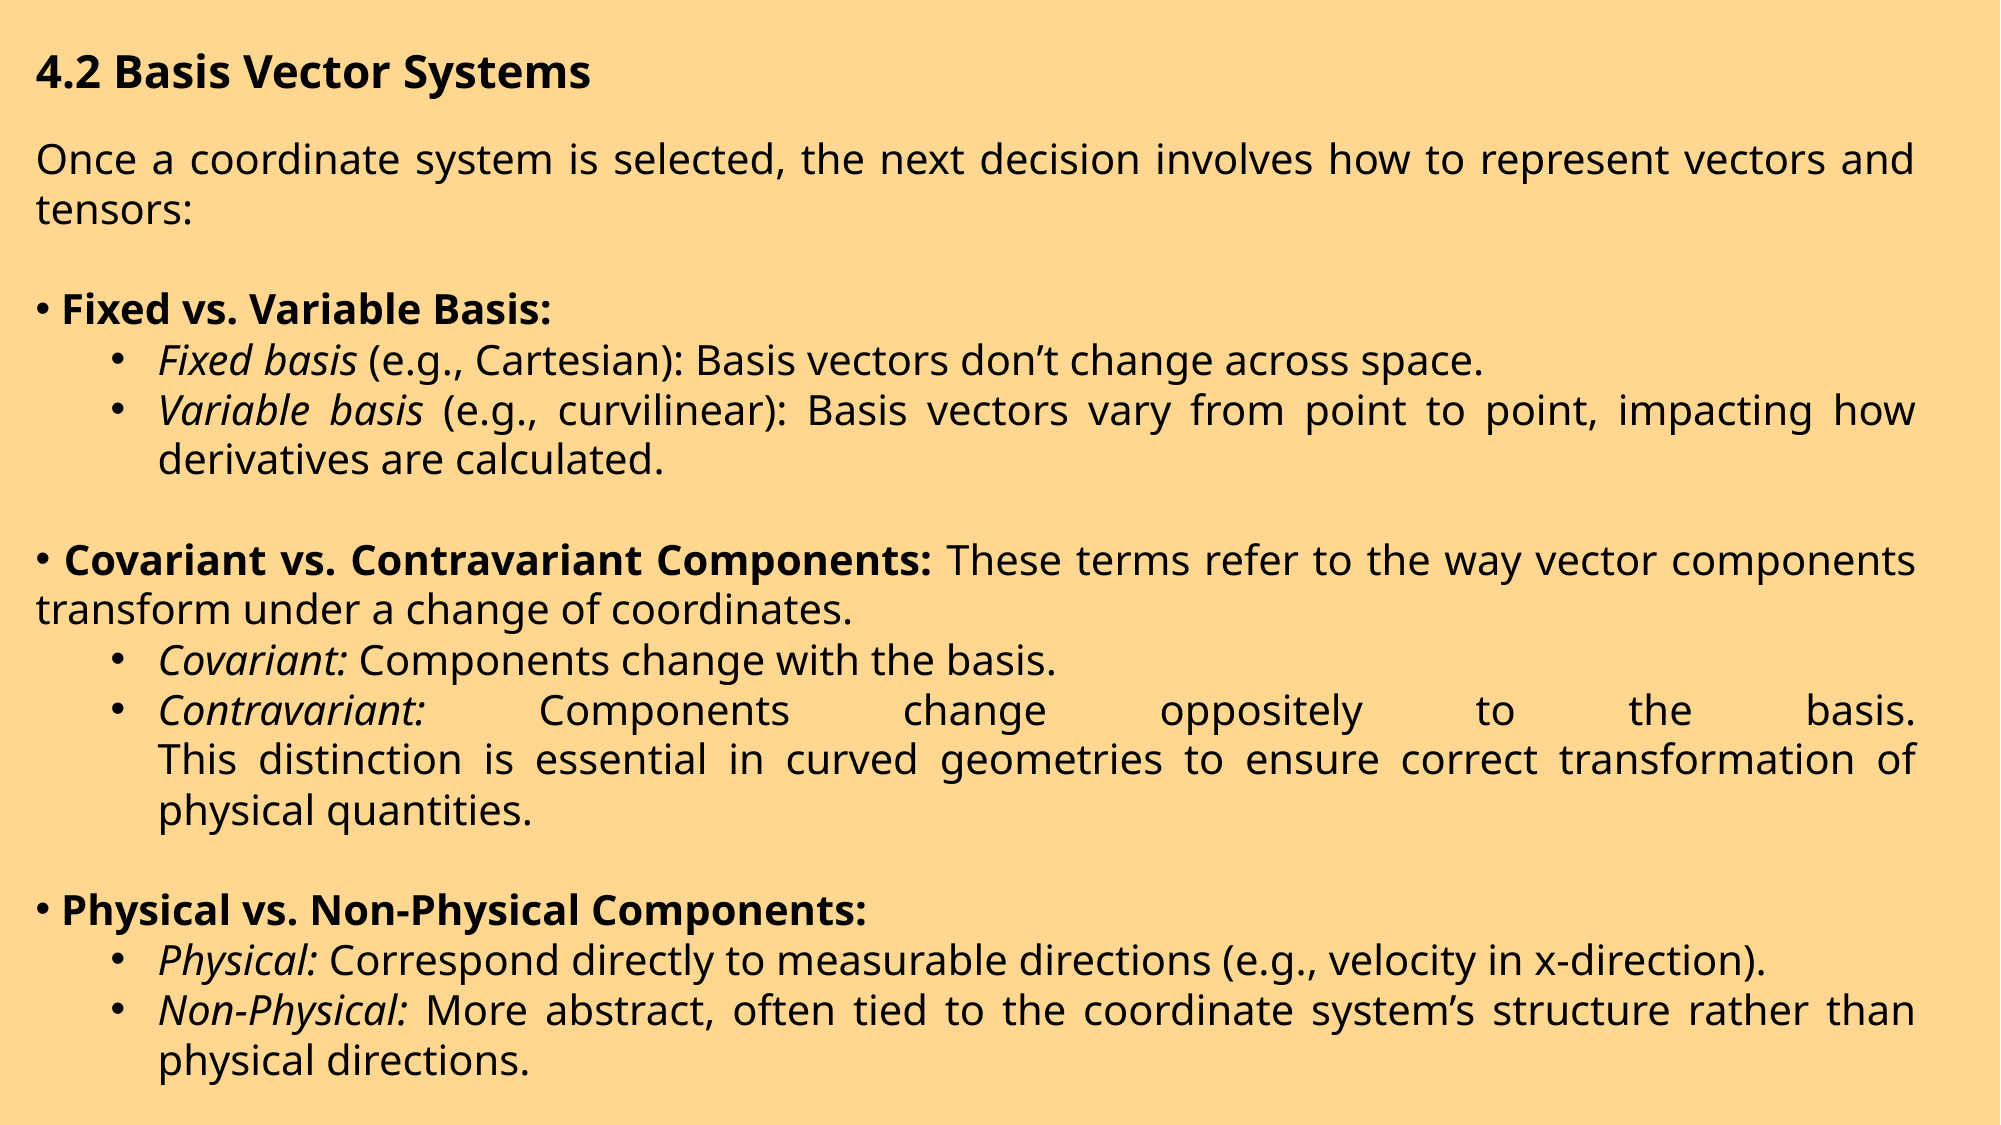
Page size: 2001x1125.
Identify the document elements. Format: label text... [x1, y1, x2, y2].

text_box 4.2 Basis Vector Systems [21, 35, 1021, 106]
text_box Once a coordinate system is selected, the next decision involves how to represent vectors and tensors: Fixed vs. Variable Basis: Fixed basis (e.g., Cartesian): Basis vectors don’t change across space. Variable basis (e.g., curvilinear): Basis vectors vary from point to point, impacting how derivatives are calculated. Covariant vs. Contravariant Components: These terms refer to the way vector components transform under a change of coordinates. Covariant: Components change with the basis. Contravariant: Components change oppositely to the basis. This distinction is essential in curved geometries to ensure correct transformation of physical quantities. Physical vs. Non-Physical Components: Physical: Correspond directly to measurable directions (e.g., velocity in x-direction). Non-Physical: More abstract, often tied to the coordinate system’s structure rather than physical directions. [20, 125, 1932, 1091]
